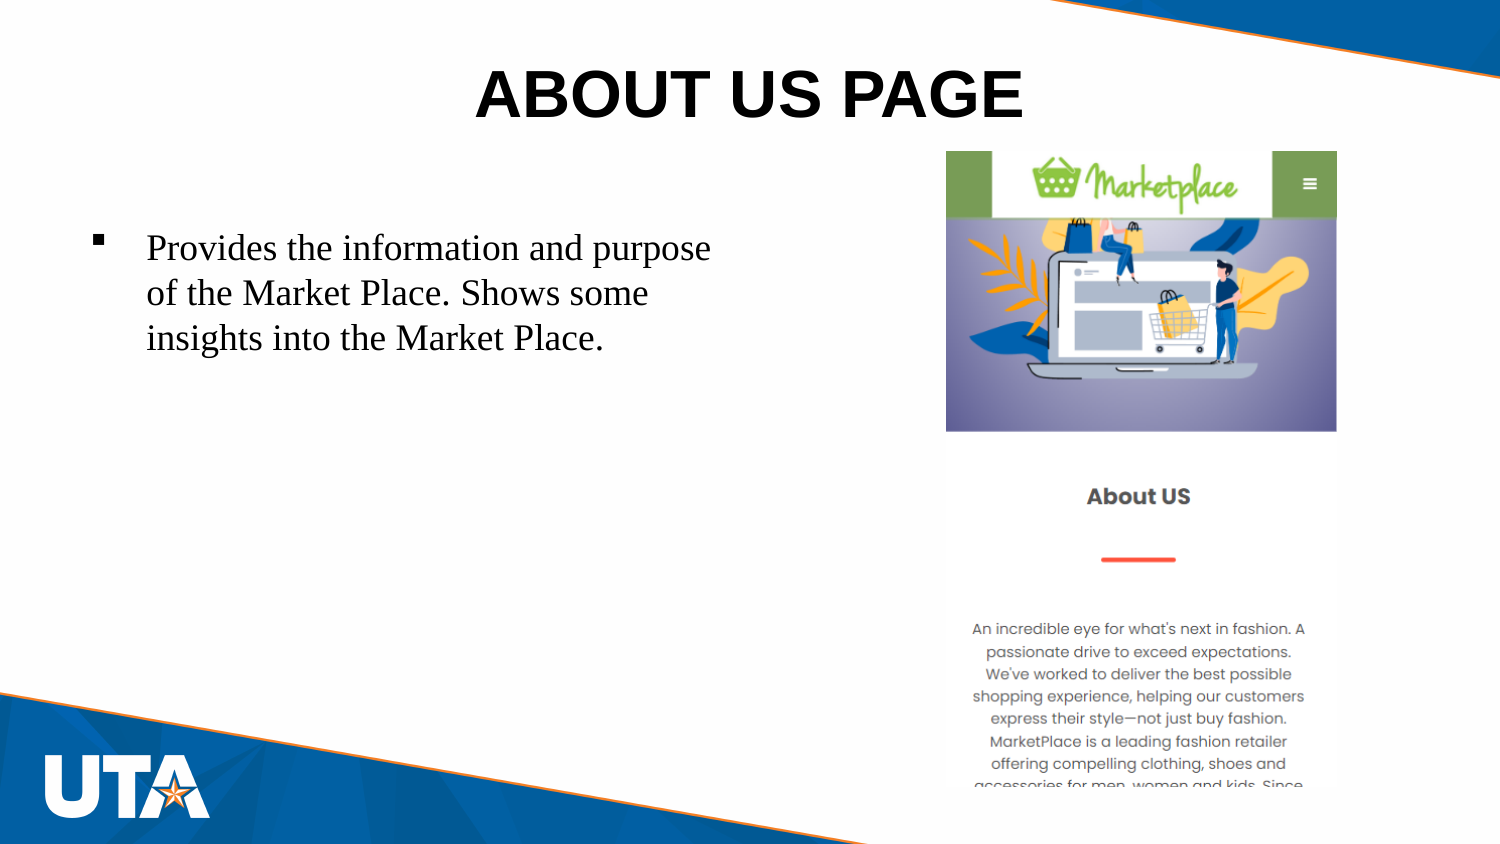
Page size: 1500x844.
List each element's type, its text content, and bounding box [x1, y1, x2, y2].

picture [0, 0, 1500, 844]
list Provides the information and purpose of the Market Place. Shows some insights into the Market Place. [75, 215, 738, 724]
title ABOUT US PAGE [75, 20, 1425, 161]
